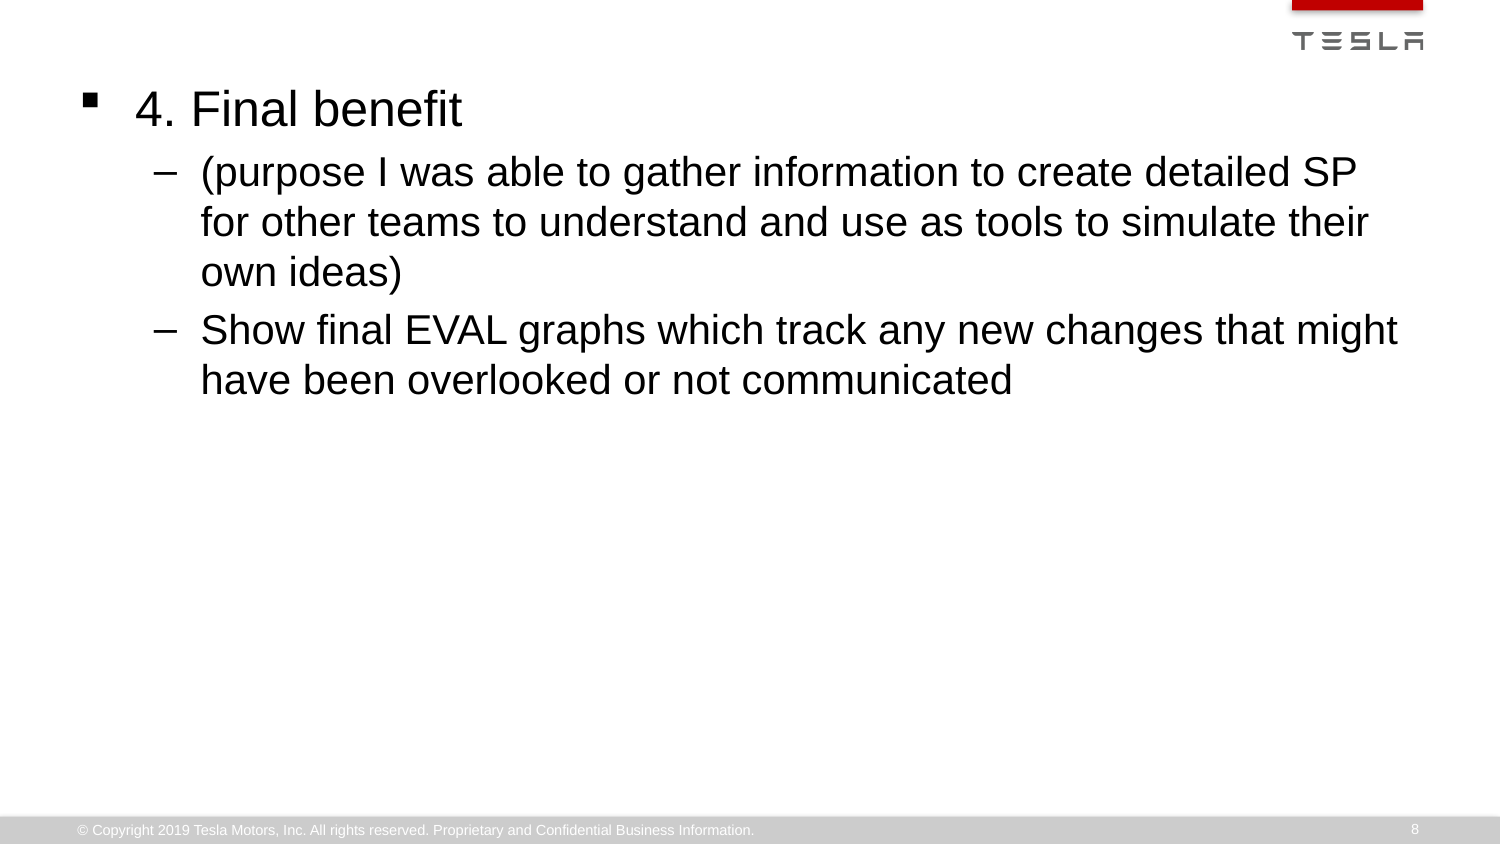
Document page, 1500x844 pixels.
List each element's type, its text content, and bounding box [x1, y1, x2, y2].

list 4. Final benefit (purpose I was able to gather information to create detailed SP for other teams to understand and use as tools to simulate their own ideas) Show final EVAL graphs which track any new changes that might have been overlooked or not communicated [78, 68, 1424, 754]
slide_number 8 [1073, 812, 1424, 840]
